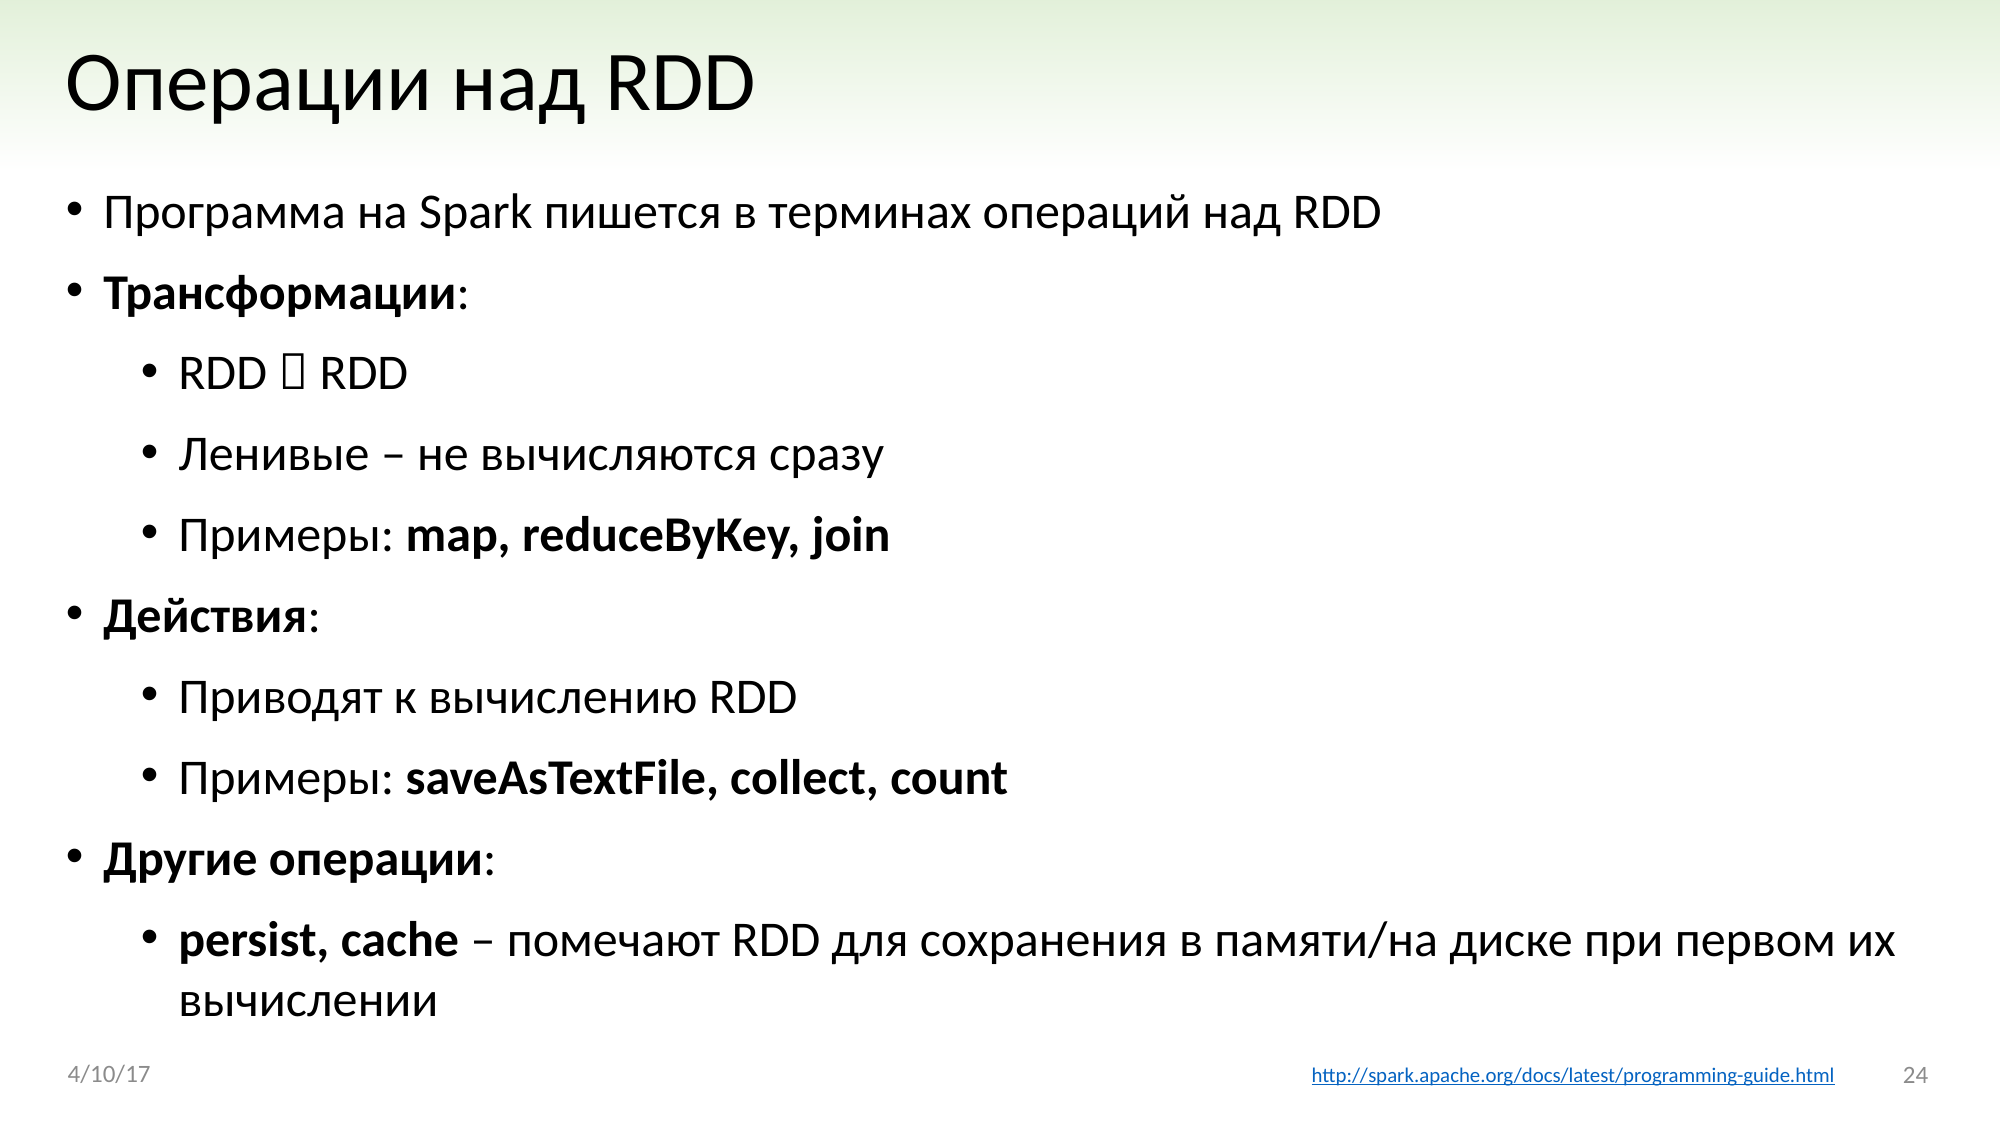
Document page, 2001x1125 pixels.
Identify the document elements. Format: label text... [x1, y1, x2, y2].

list Программа на Spark пишется в терминах операций над RDD Трансформации: RDD  RDD Ленивые – не вычисляются сразу Примеры: map, reduceByKey, join Действия: Приводят к вычислению RDD Примеры: saveAsTextFile, collect, count Другие операции: persist, cache – помечают RDD для сохранения в памяти/на диске при первом их вычислении [50, 170, 1943, 1016]
title Операции над RDD [50, 28, 1943, 137]
slide_number 24 [1493, 1044, 1944, 1104]
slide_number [52, 1042, 503, 1103]
text_box http://spark.apache.org/docs/latest/programming-guide.html [1296, 1053, 1493, 1094]
